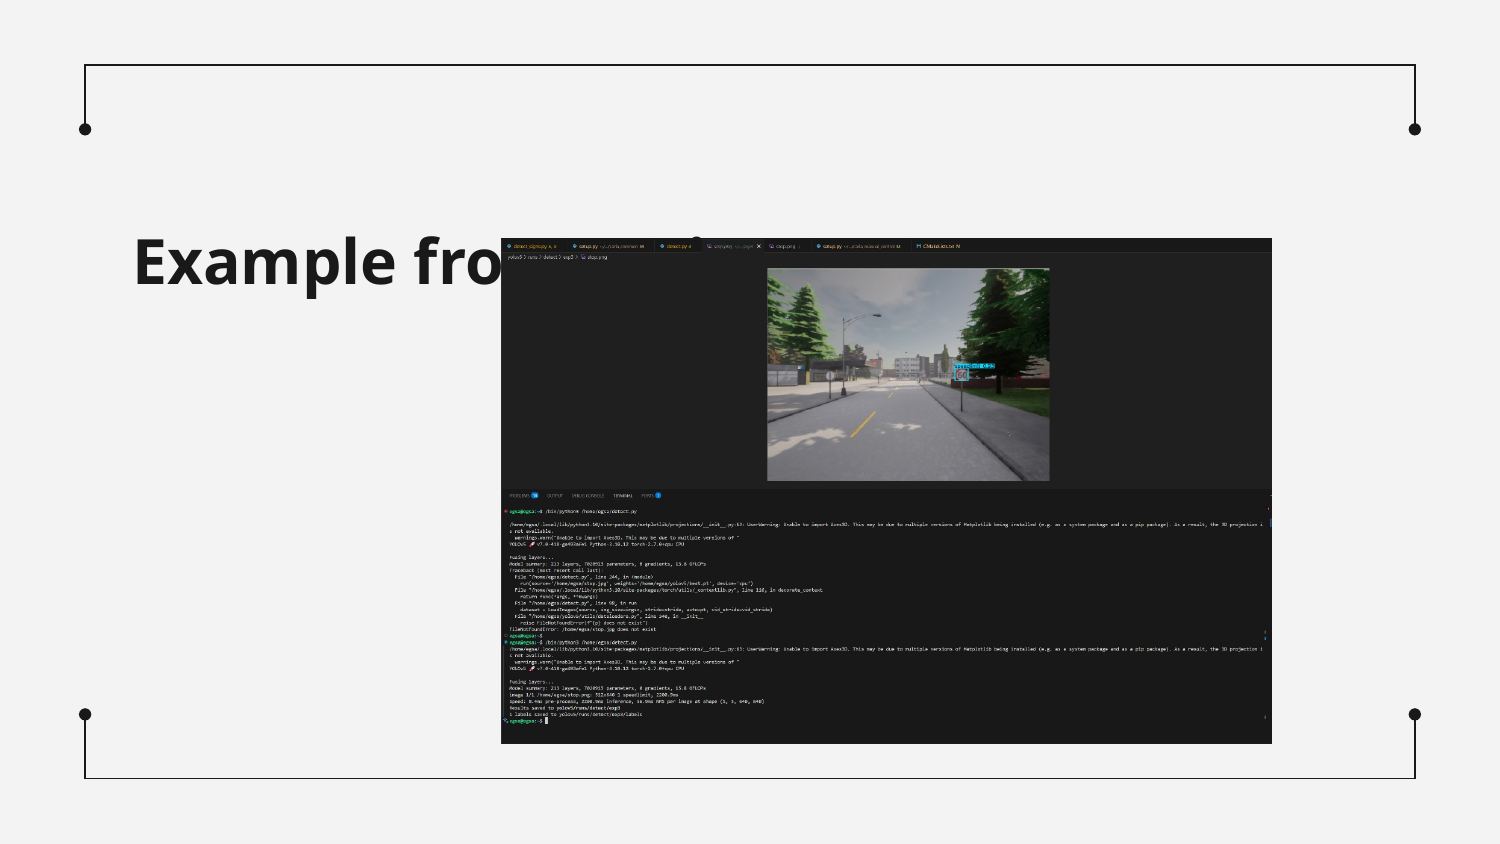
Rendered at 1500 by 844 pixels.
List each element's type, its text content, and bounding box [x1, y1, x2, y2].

picture [500, 237, 1272, 744]
title Example from project [116, 206, 824, 312]
